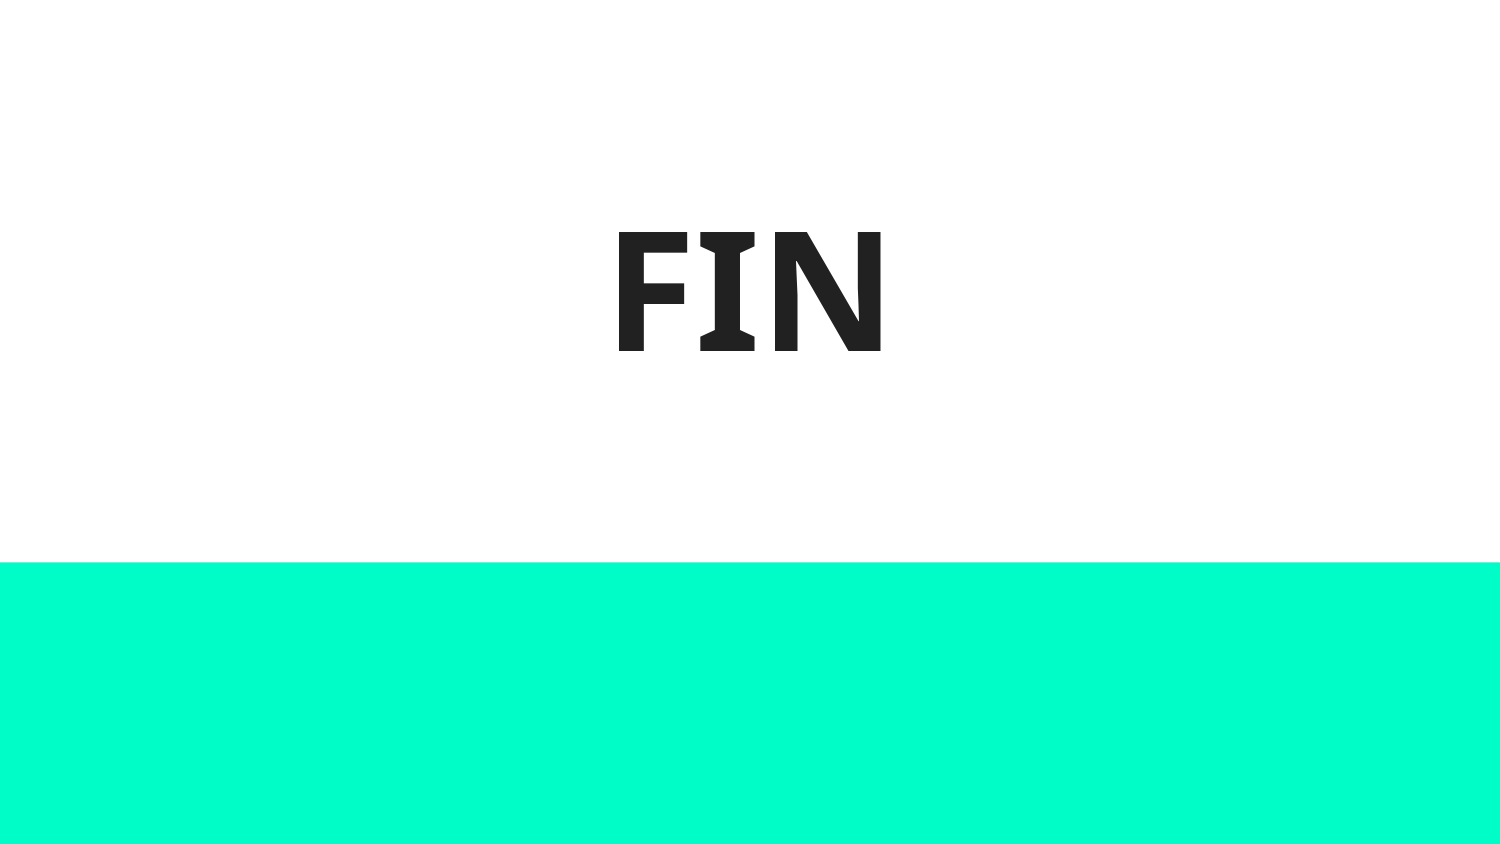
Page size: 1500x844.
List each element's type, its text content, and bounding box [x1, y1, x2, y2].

title FIN [51, 64, 1449, 506]
